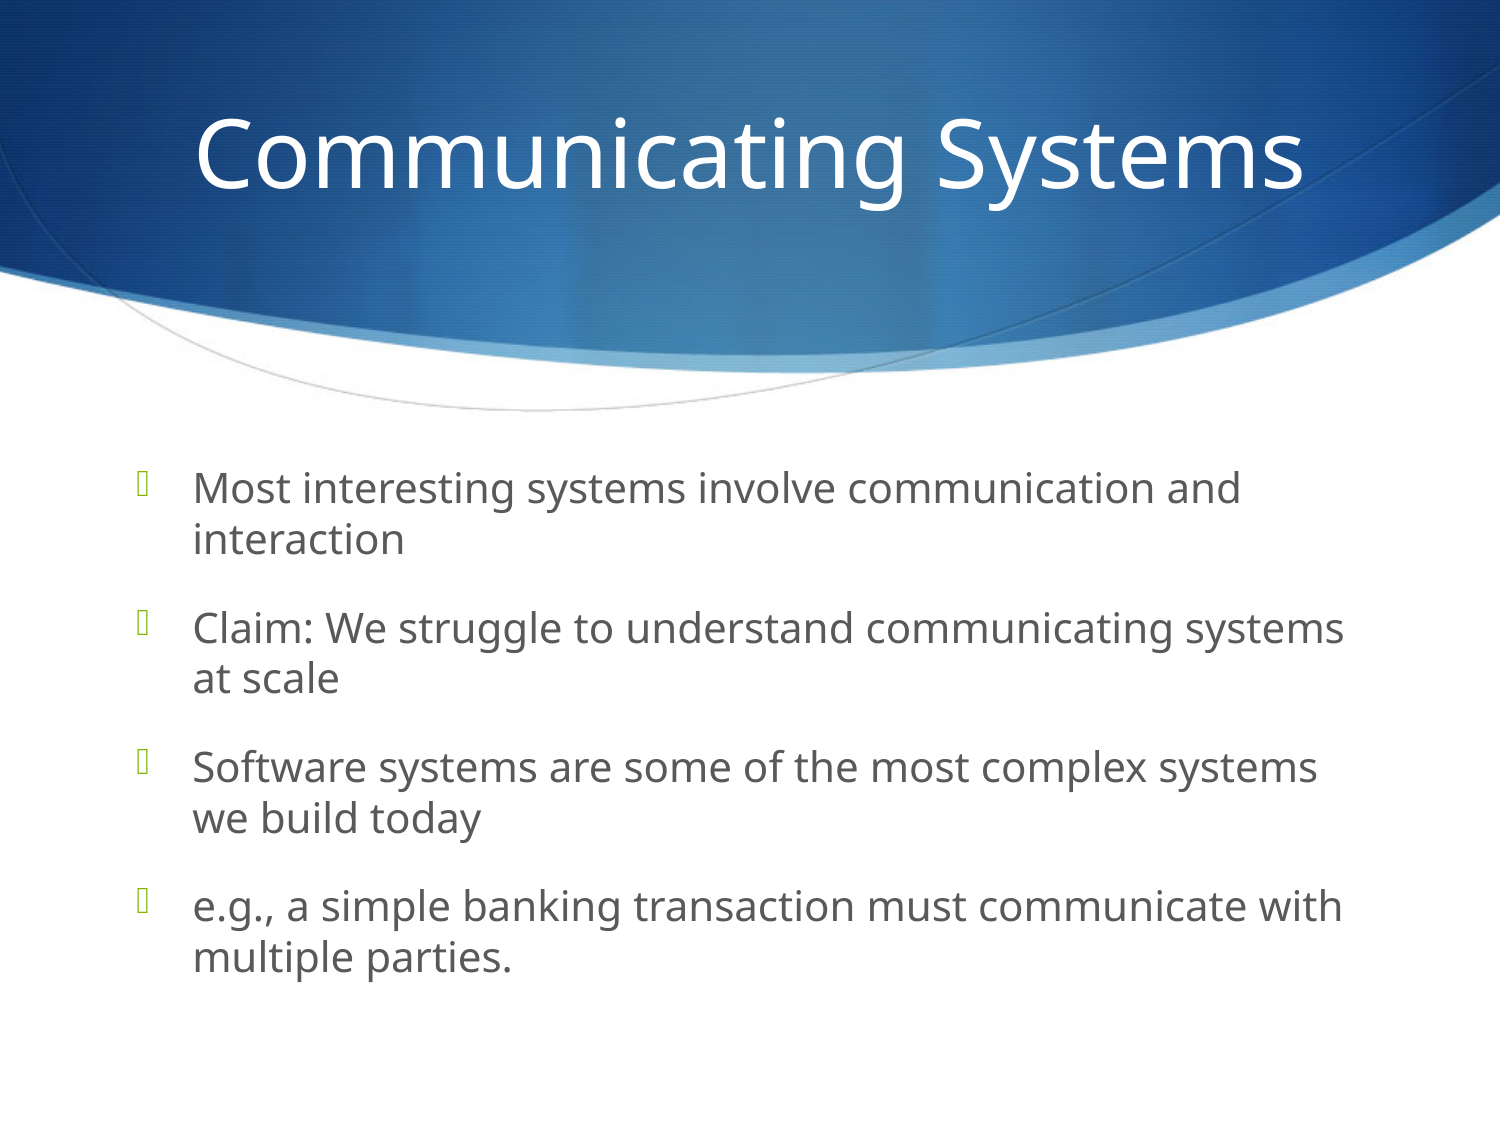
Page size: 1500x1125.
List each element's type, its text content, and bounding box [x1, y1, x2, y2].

title Communicating Systems [75, 56, 1425, 245]
list Most interesting systems involve communication and interaction Claim: We struggle to understand communicating systems at scale Software systems are some of the most complex systems we build today e.g., a simple banking transaction must communicate with multiple parties. [121, 454, 1379, 991]
picture [0, 0, 1500, 1125]
